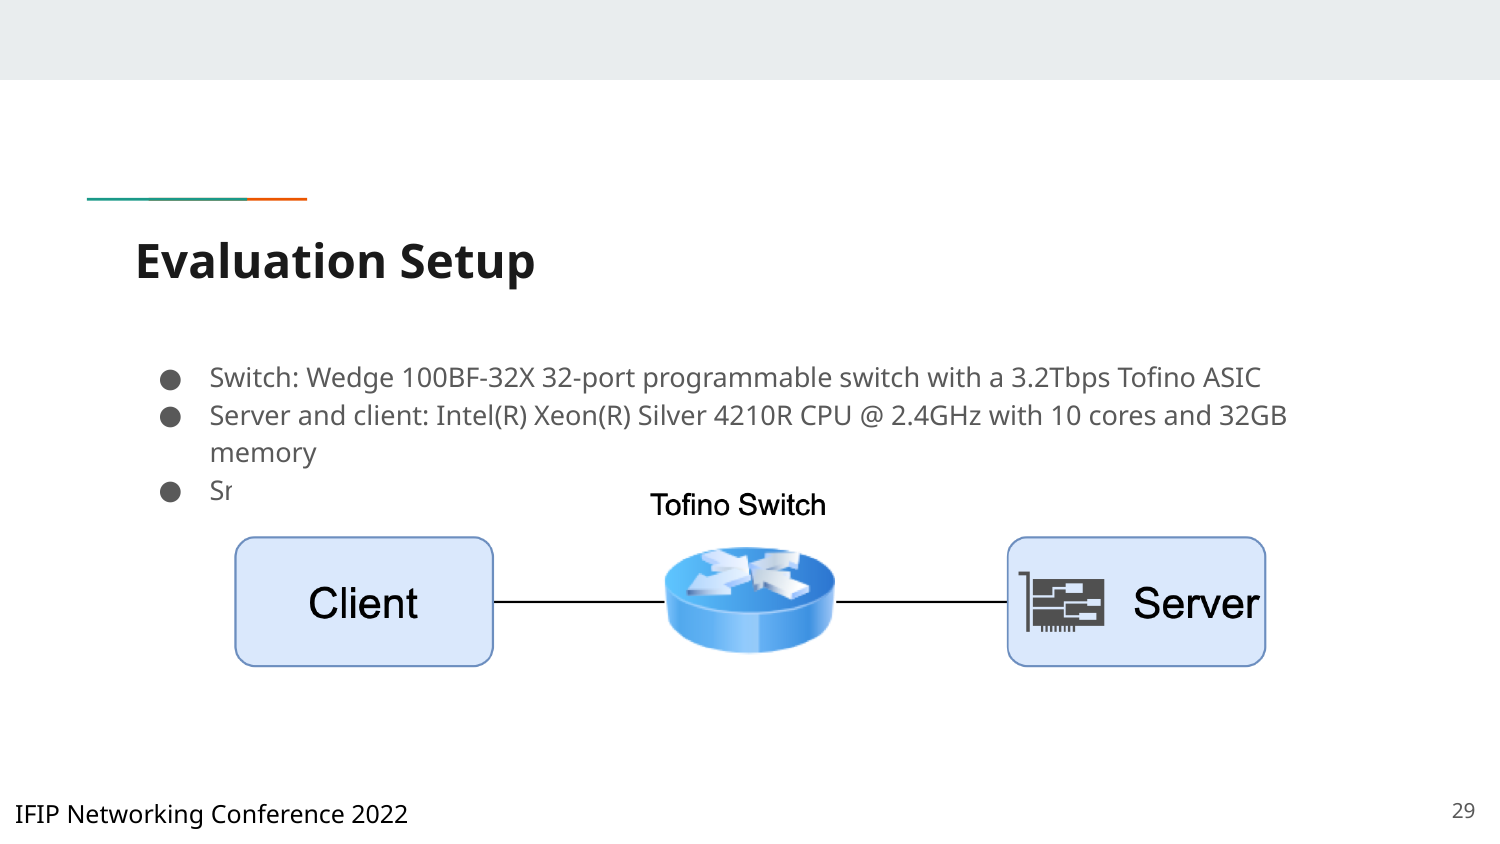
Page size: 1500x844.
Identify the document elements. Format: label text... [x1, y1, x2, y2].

text_box IFIP Networking Conference 2022 [0, 783, 458, 844]
title Evaluation Setup [119, 216, 1381, 305]
picture [231, 468, 1268, 694]
slide_number ‹#› [1400, 779, 1491, 844]
list Switch: Wedge 100BF-32X 32-port programmable switch with a 3.2Tbps Tofino ASIC Server and client: Intel(R) Xeon(R) Silver 4210R CPU @ 2.4GHz with 10 cores and 32GB memory SmartNIC: Dual-port SFP28, PCIe Gen3.0/4.0 x8 [119, 341, 1381, 712]
